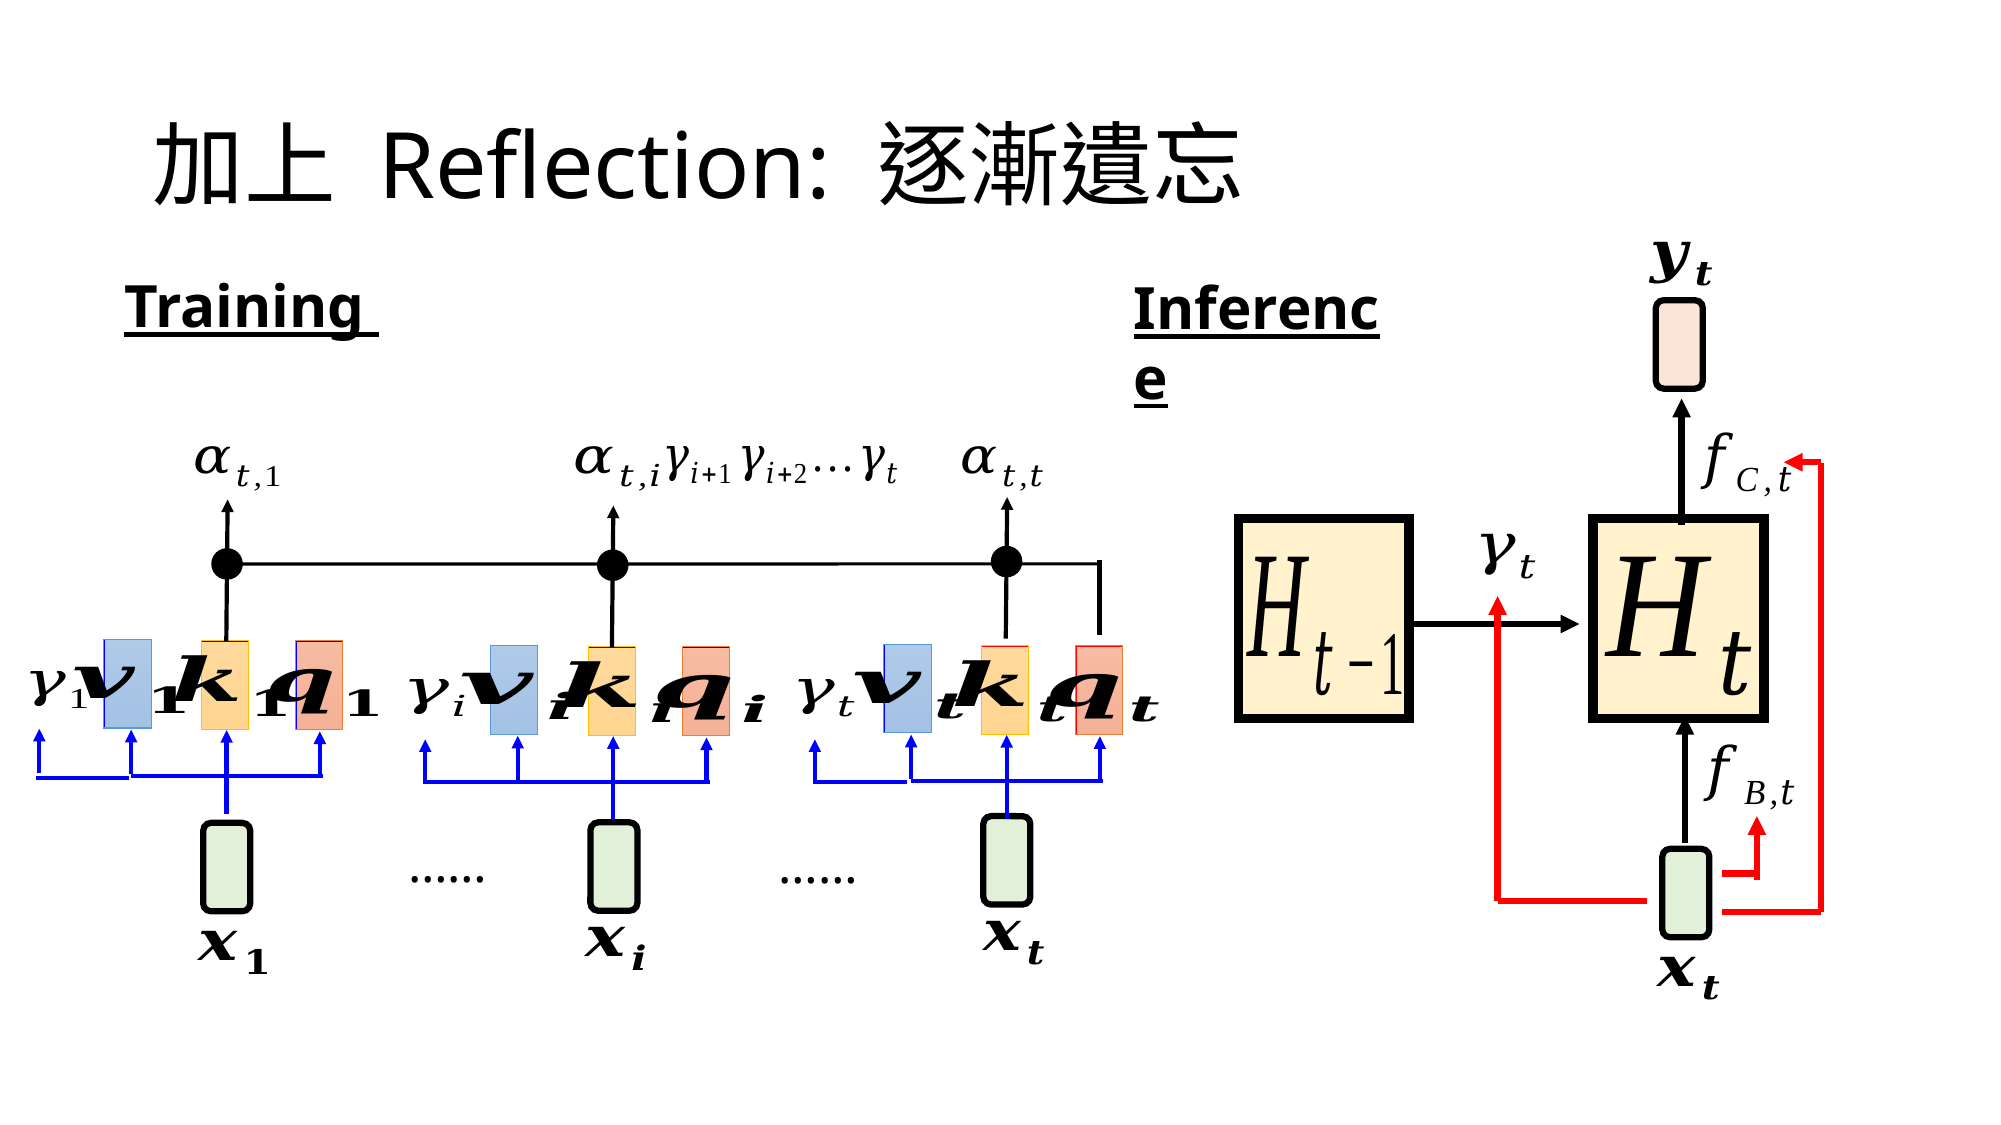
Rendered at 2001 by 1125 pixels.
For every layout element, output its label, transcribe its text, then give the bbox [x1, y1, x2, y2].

text_box [201, 640, 249, 730]
text_box …… [300, 825, 591, 901]
text_box [590, 822, 638, 911]
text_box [652, 646, 770, 736]
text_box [1045, 645, 1164, 735]
text_box [597, 549, 610, 562]
text_box [597, 566, 610, 581]
title 加上 Reflection: 逐漸遺忘 [137, 59, 1863, 278]
text_box [1662, 848, 1710, 938]
text_box [1655, 300, 1703, 389]
text_box Training [109, 262, 404, 347]
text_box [212, 499, 242, 641]
text_box [615, 566, 629, 581]
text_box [1681, 398, 1798, 843]
text_box Inference [1119, 263, 1414, 419]
text_box …… [670, 826, 966, 902]
text_box [588, 646, 636, 703]
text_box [852, 644, 970, 733]
text_box [588, 692, 636, 736]
text_box [983, 816, 1031, 905]
text_box [615, 549, 629, 562]
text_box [991, 565, 1022, 639]
text_box [203, 822, 251, 912]
text_box [981, 645, 1029, 735]
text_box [265, 640, 384, 730]
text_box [991, 497, 1022, 563]
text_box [459, 645, 577, 735]
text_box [72, 639, 190, 729]
